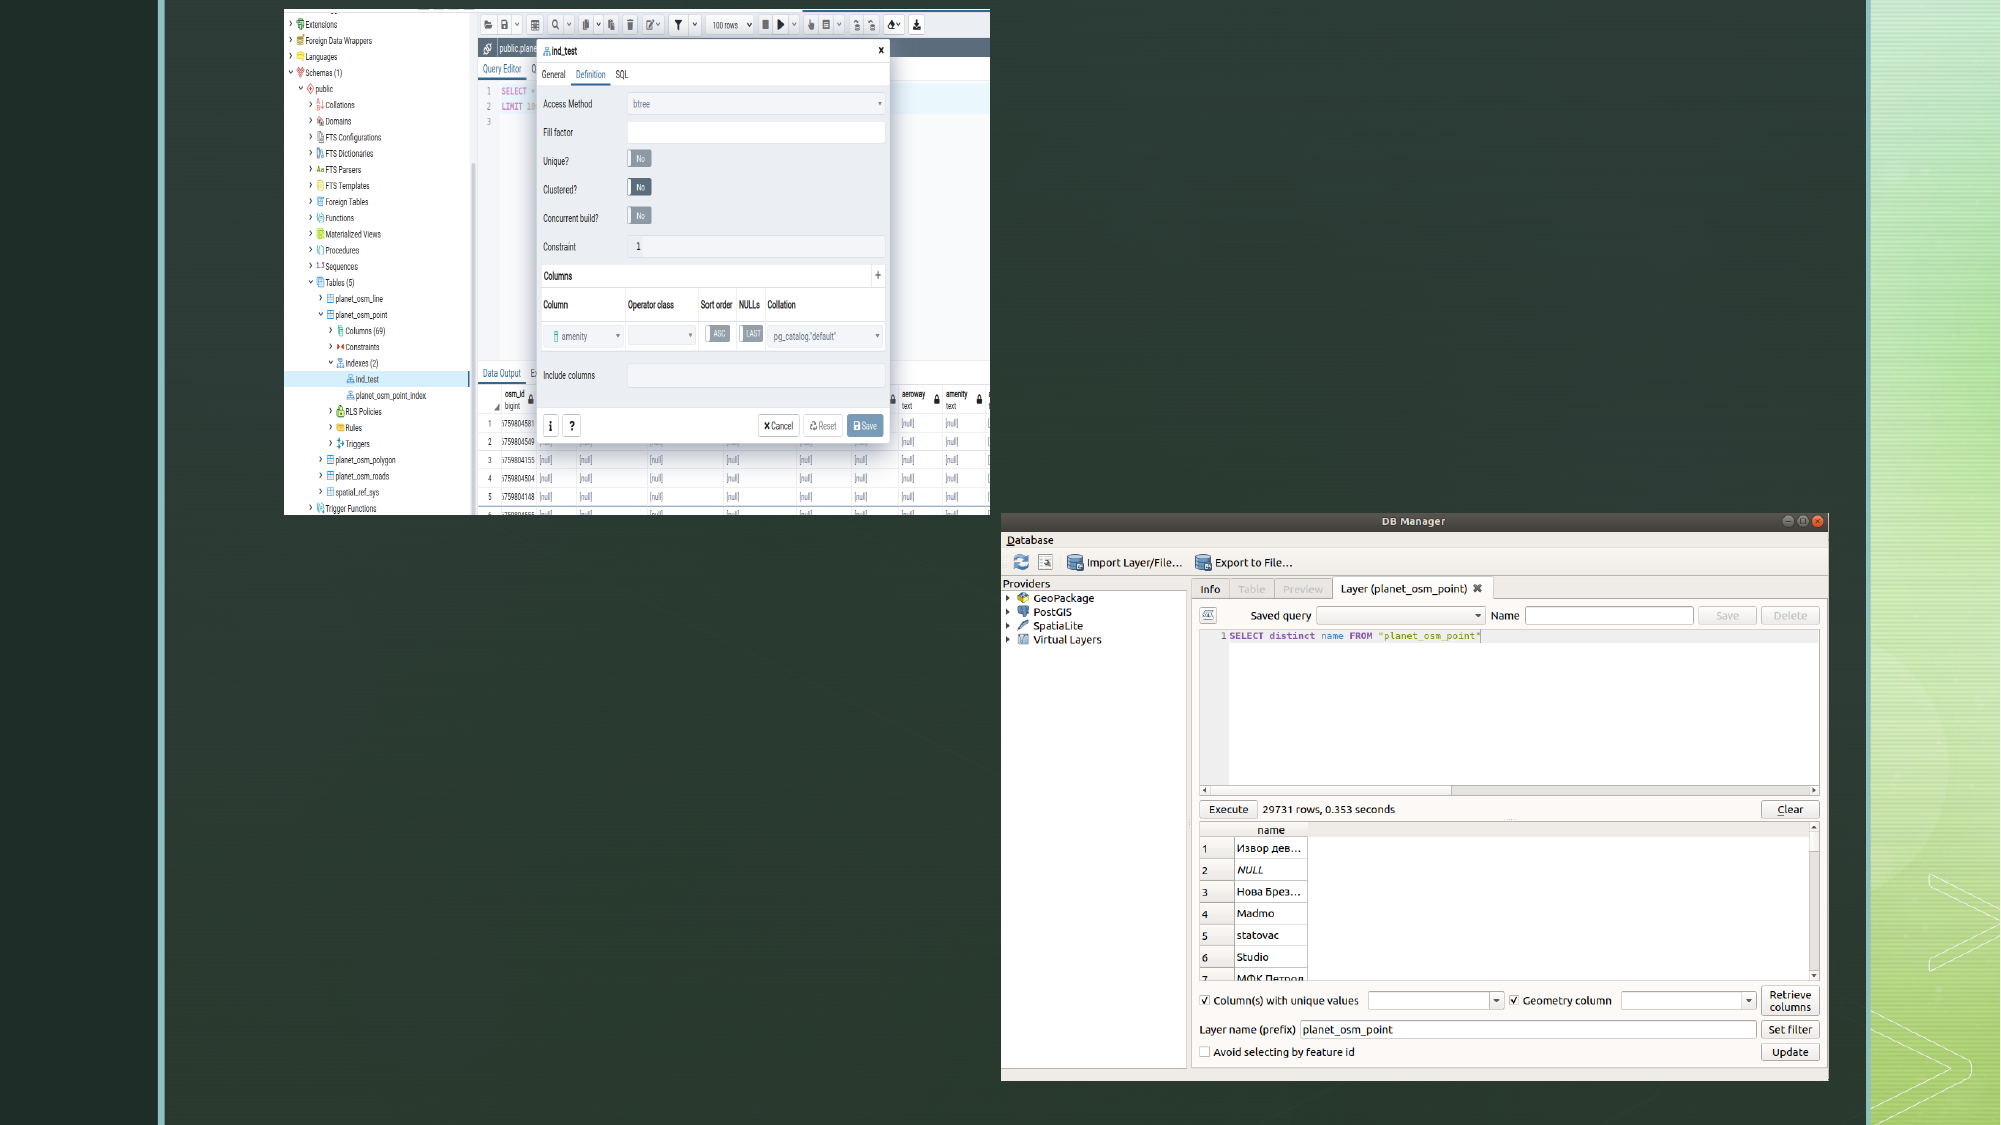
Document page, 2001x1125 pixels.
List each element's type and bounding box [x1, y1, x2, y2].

picture [1871, 0, 2001, 1125]
picture [1001, 513, 1830, 1082]
list [284, 9, 990, 516]
